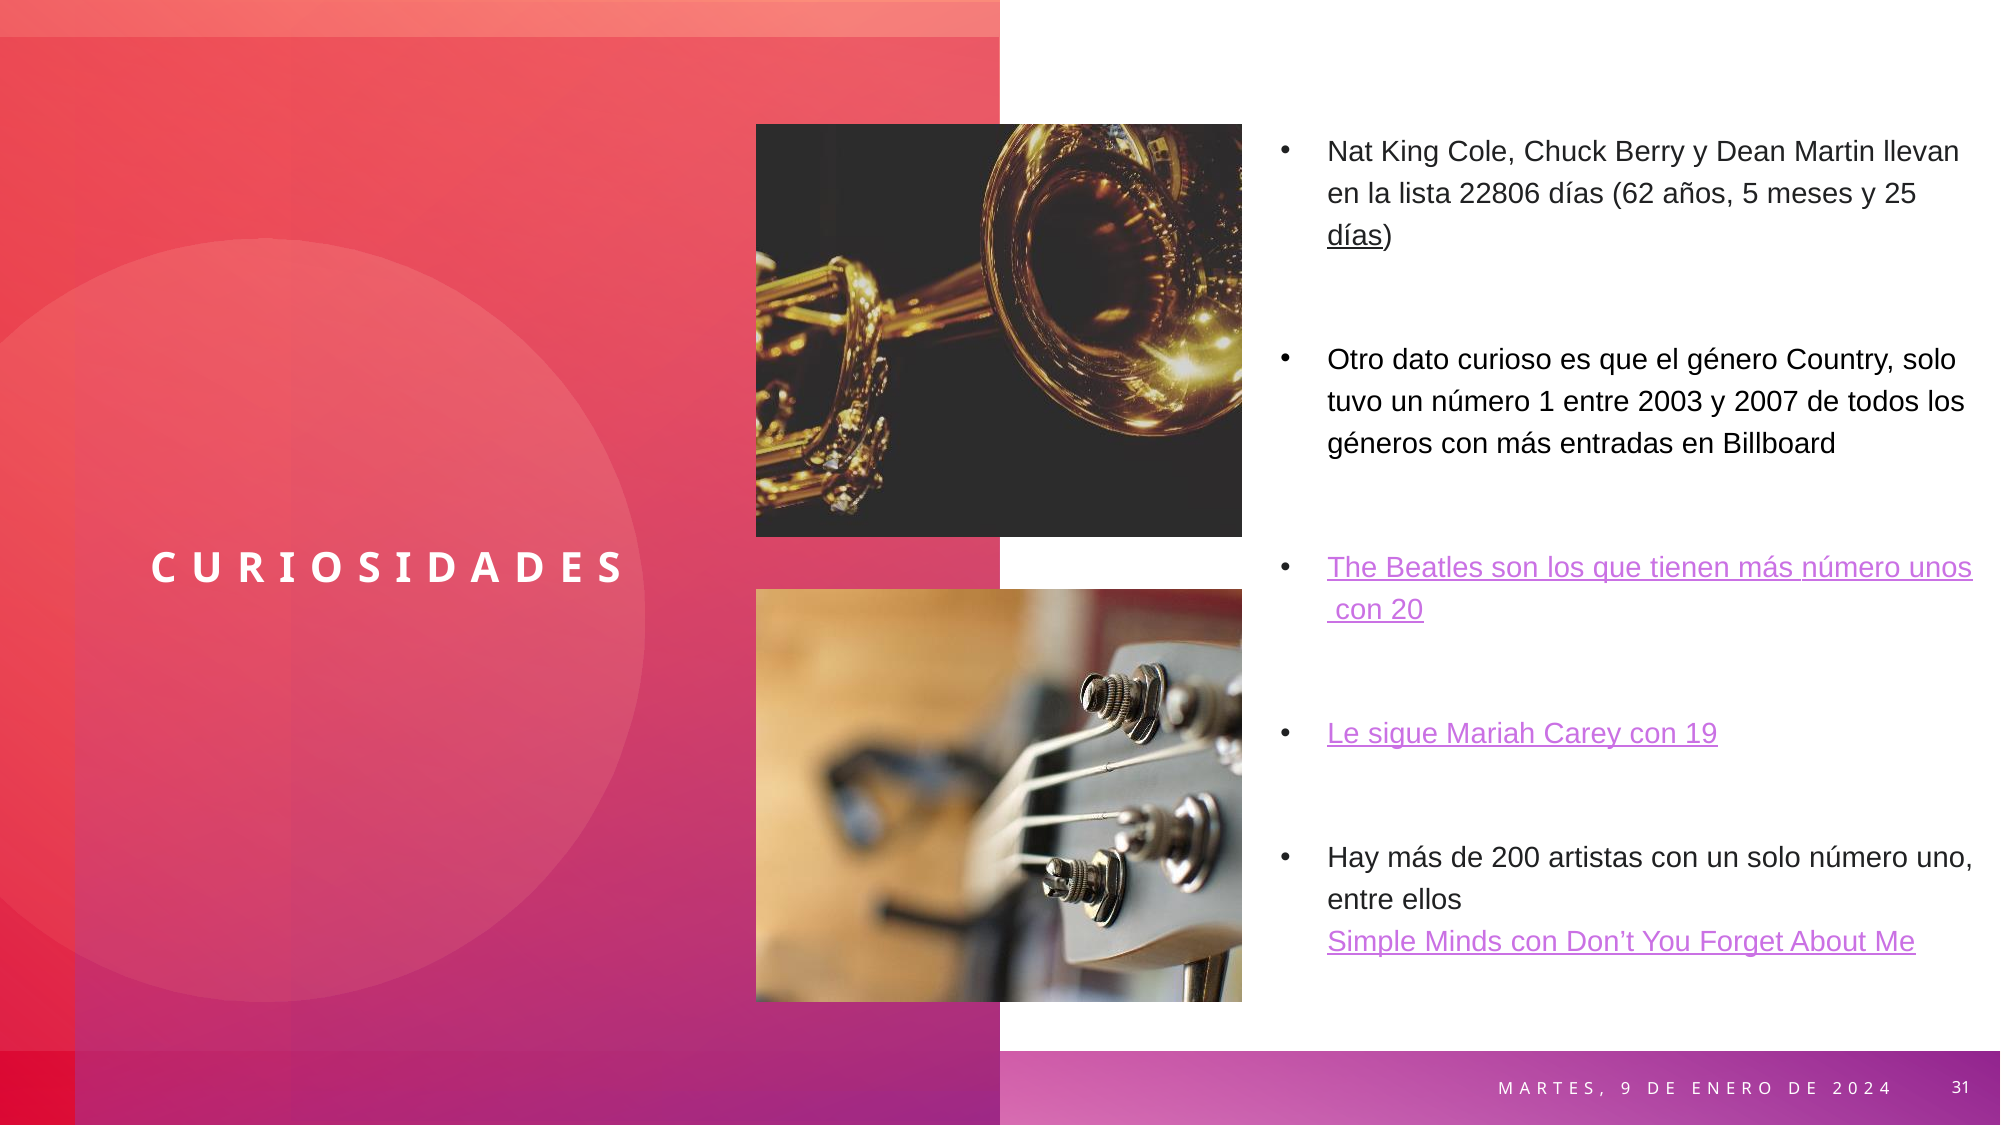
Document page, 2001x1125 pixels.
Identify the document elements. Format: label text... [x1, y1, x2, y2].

slide_number 31 [1913, 1051, 1986, 1125]
title curiosidades [150, 124, 695, 1008]
picture [755, 589, 1242, 1002]
slide_number Martes, 9 de Enero de 2024 [1297, 1051, 1905, 1125]
list Nat King Cole, Chuck Berry y Dean Martin llevan en la lista 22806 días (62 años, 5 meses y 25 días) Otro dato curioso es que el género Country, solo tuvo un número 1 entre 2003 y 2007 de todos los géneros con más entradas en Billboard The Beatles son los que tienen más número unos con 20 Le sigue Mariah Carey con 19 Hay más de 200 artistas con un solo número uno, entre ellos Simple Minds con Don’t You Forget About Me [1167, 119, 1986, 1014]
picture [755, 124, 1242, 537]
